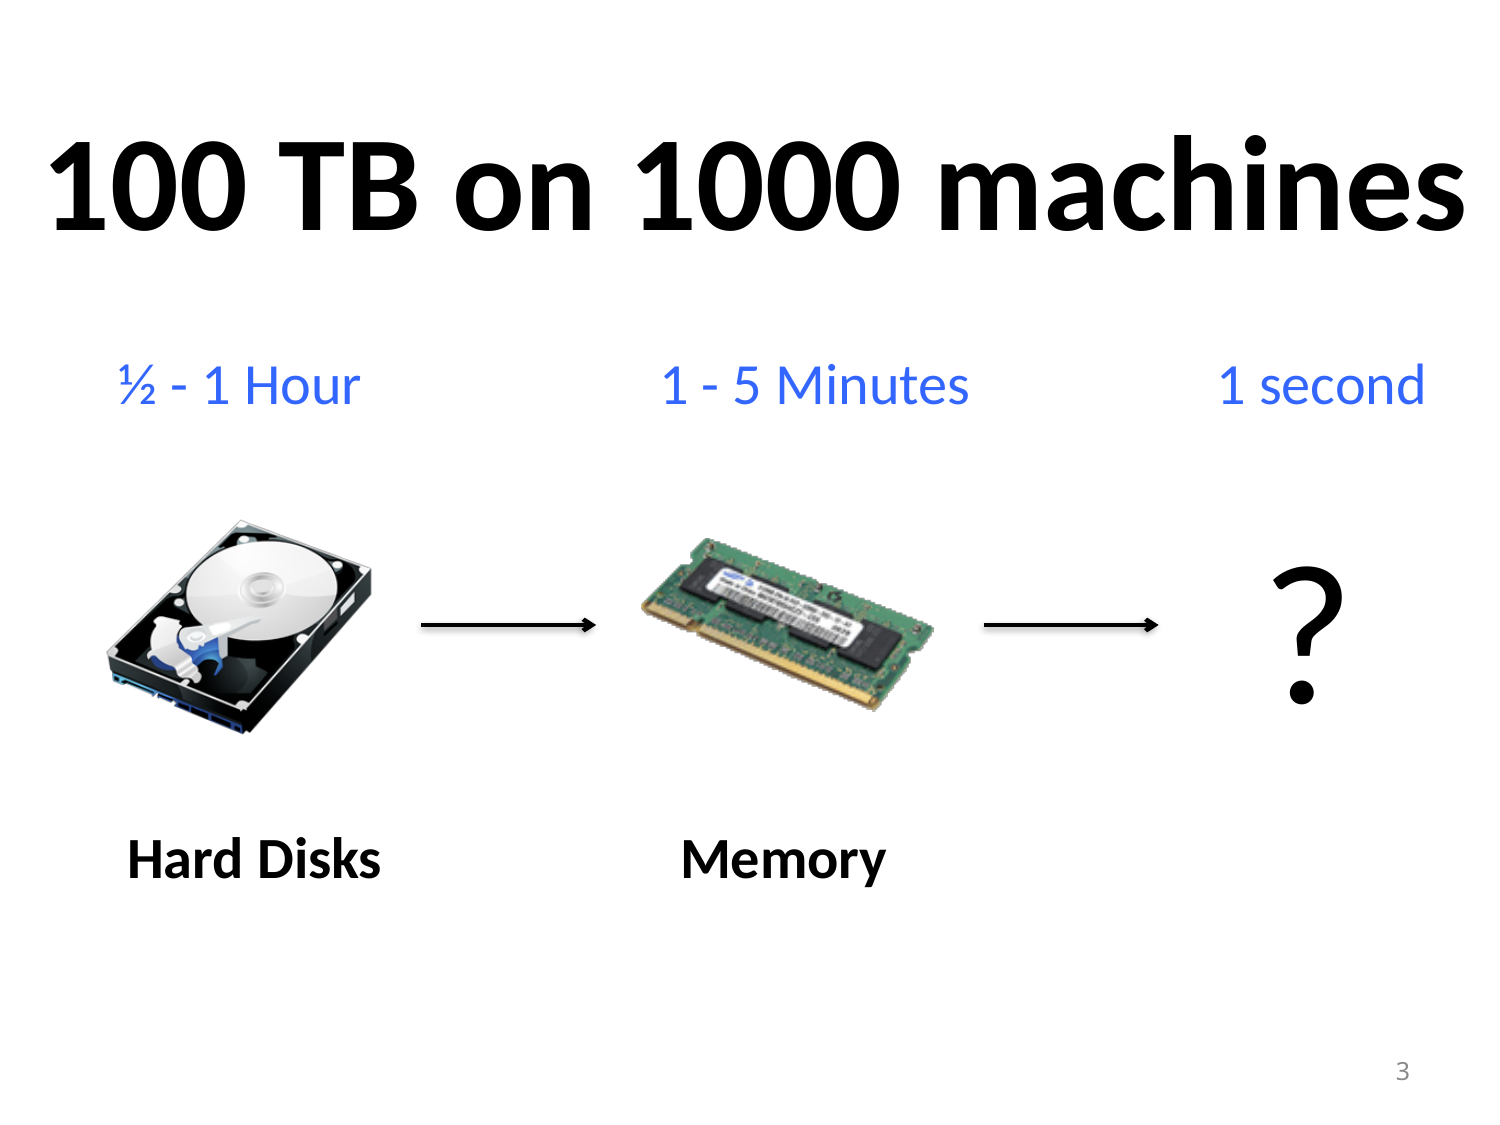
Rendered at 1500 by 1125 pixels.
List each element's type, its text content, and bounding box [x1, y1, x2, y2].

text_box Memory [641, 812, 926, 898]
text_box ½ - 1 Hour [103, 339, 378, 424]
text_box 1 second [1201, 339, 1442, 424]
slide_number 3 [1074, 1042, 1425, 1103]
text_box Hard Disks [112, 812, 398, 898]
text_box 100 TB on 1000 machines [26, 87, 1485, 265]
text_box ? [1246, 496, 1369, 751]
picture [641, 538, 934, 712]
picture [99, 487, 380, 767]
text_box 1 - 5 Minutes [644, 339, 986, 424]
